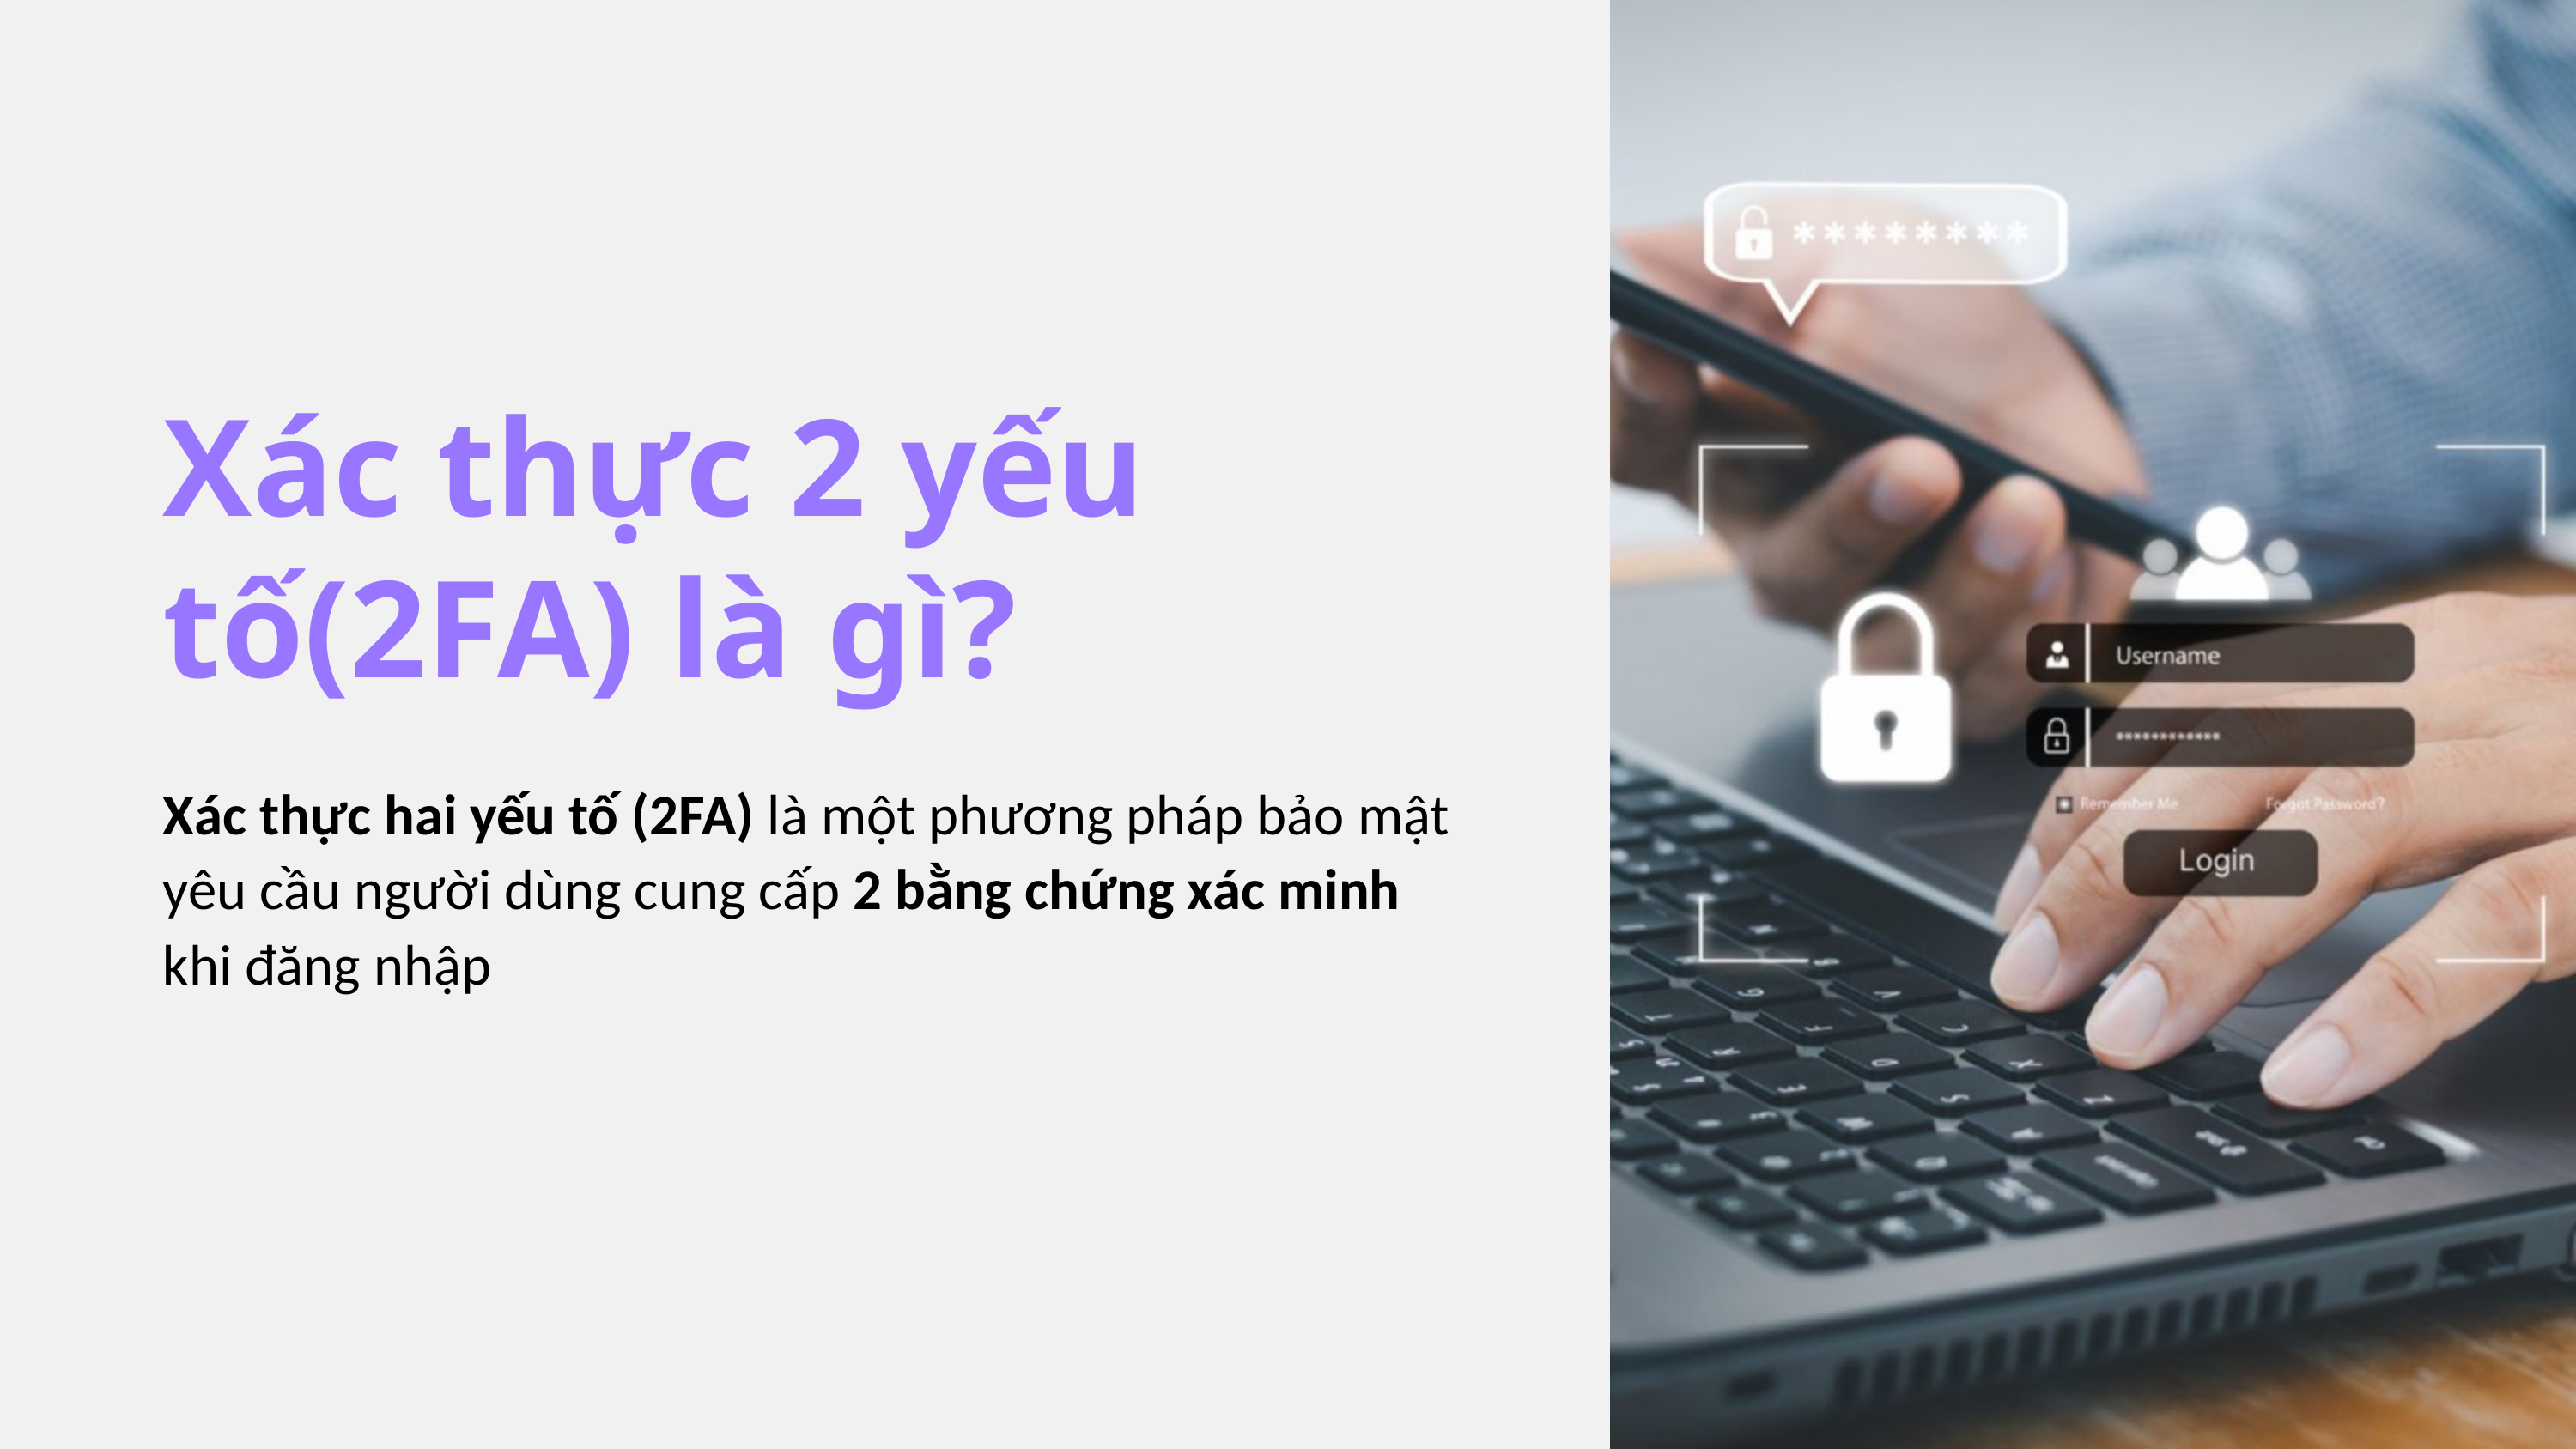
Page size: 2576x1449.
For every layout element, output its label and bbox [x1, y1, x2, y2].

picture [1609, 0, 2576, 1449]
text_box [162, 382, 1481, 1025]
